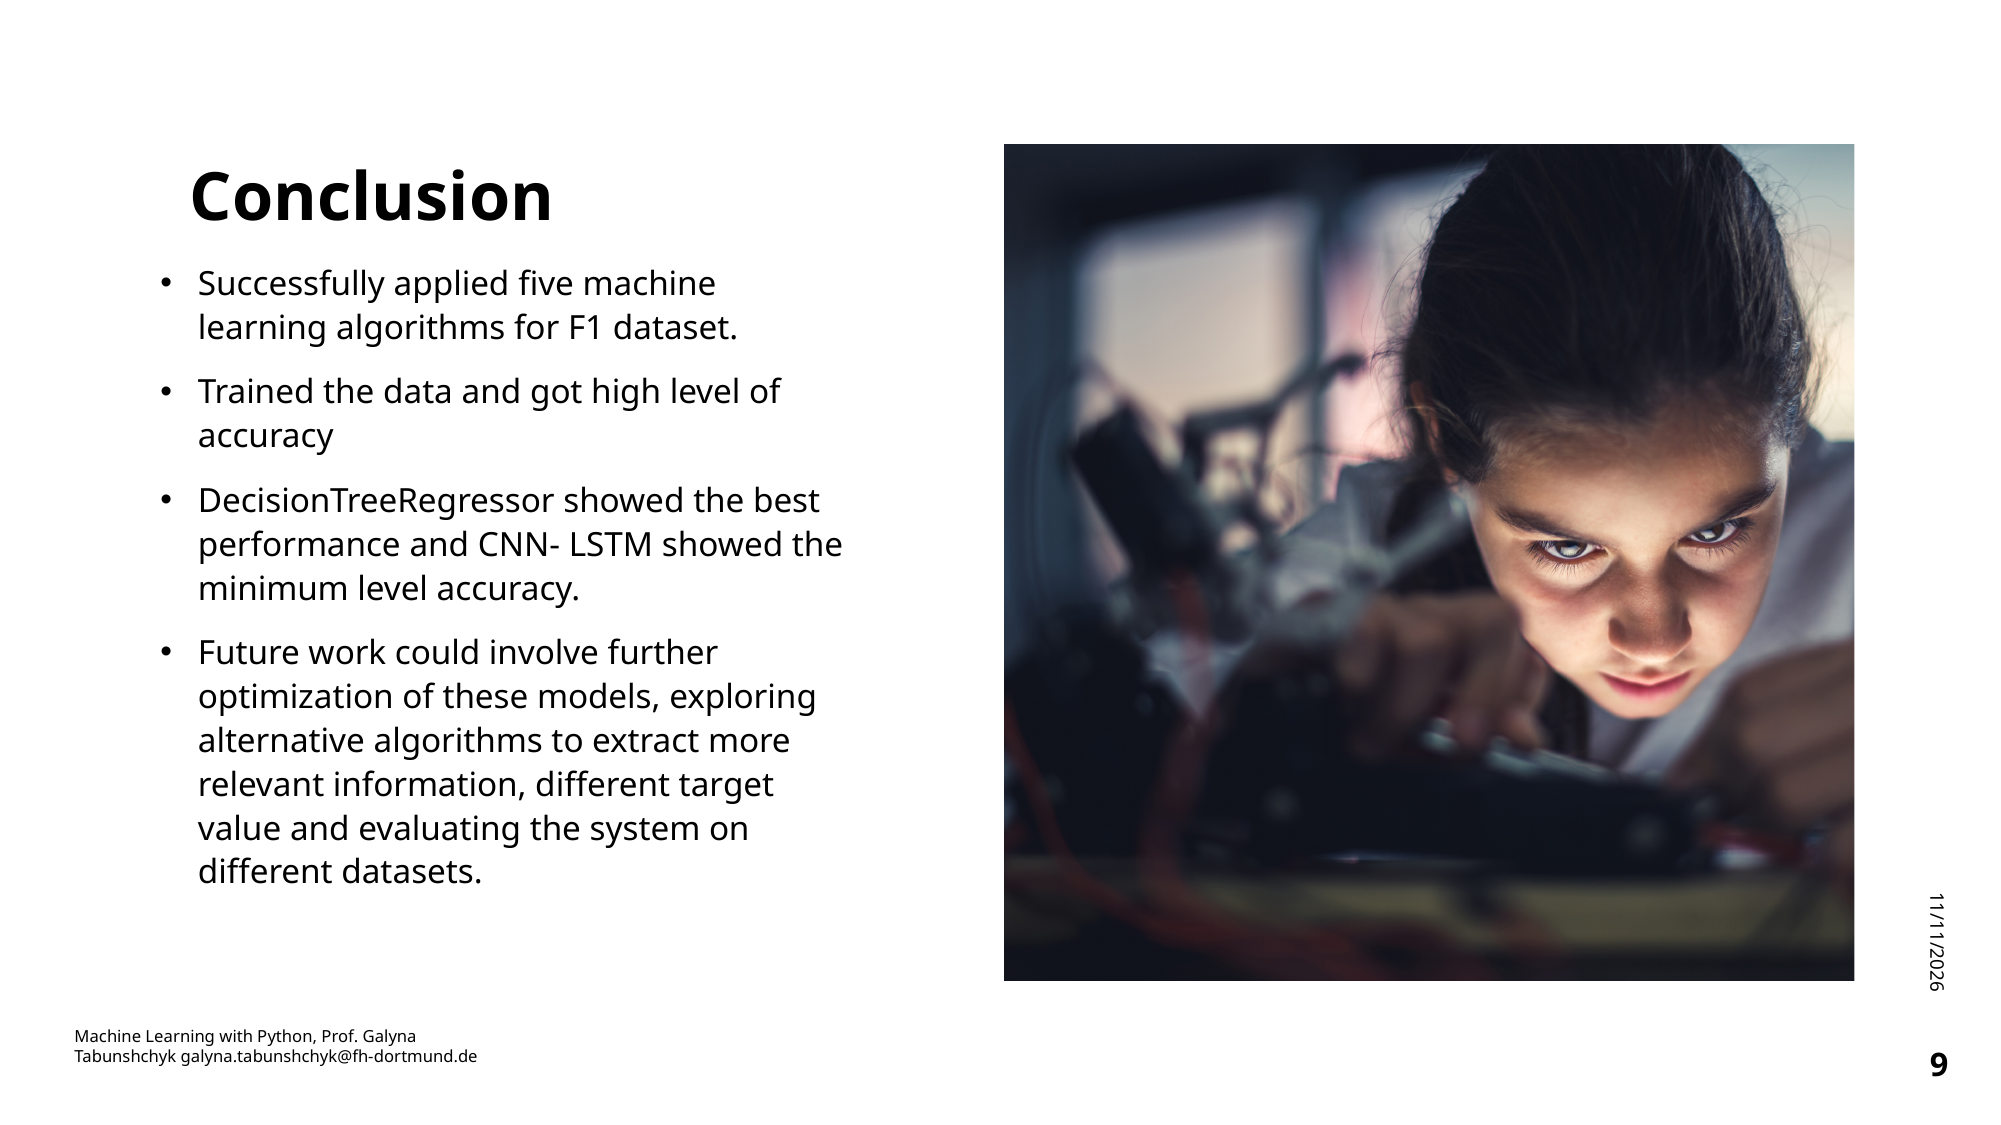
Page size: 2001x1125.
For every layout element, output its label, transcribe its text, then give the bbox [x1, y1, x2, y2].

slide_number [1906, 571, 1967, 1008]
picture [1004, 144, 1855, 981]
title Conclusion [174, 96, 860, 250]
footer Machine Learning with Python, Prof. Galyna Tabunshchyk galyna.tabunshchyk@fh-dortmund.de [59, 1015, 510, 1076]
slide_number 9 [1862, 1036, 1964, 1097]
list Successfully applied five machine learning algorithms for F1 dataset. Trained the data and got high level of accuracy DecisionTreeRegressor showed the best performance and CNN- LSTM showed the minimum level accuracy. Future work could involve further optimization of these models, exploring alternative algorithms to extract more relevant information, different target value and evaluating the system on different datasets. [145, 250, 860, 981]
